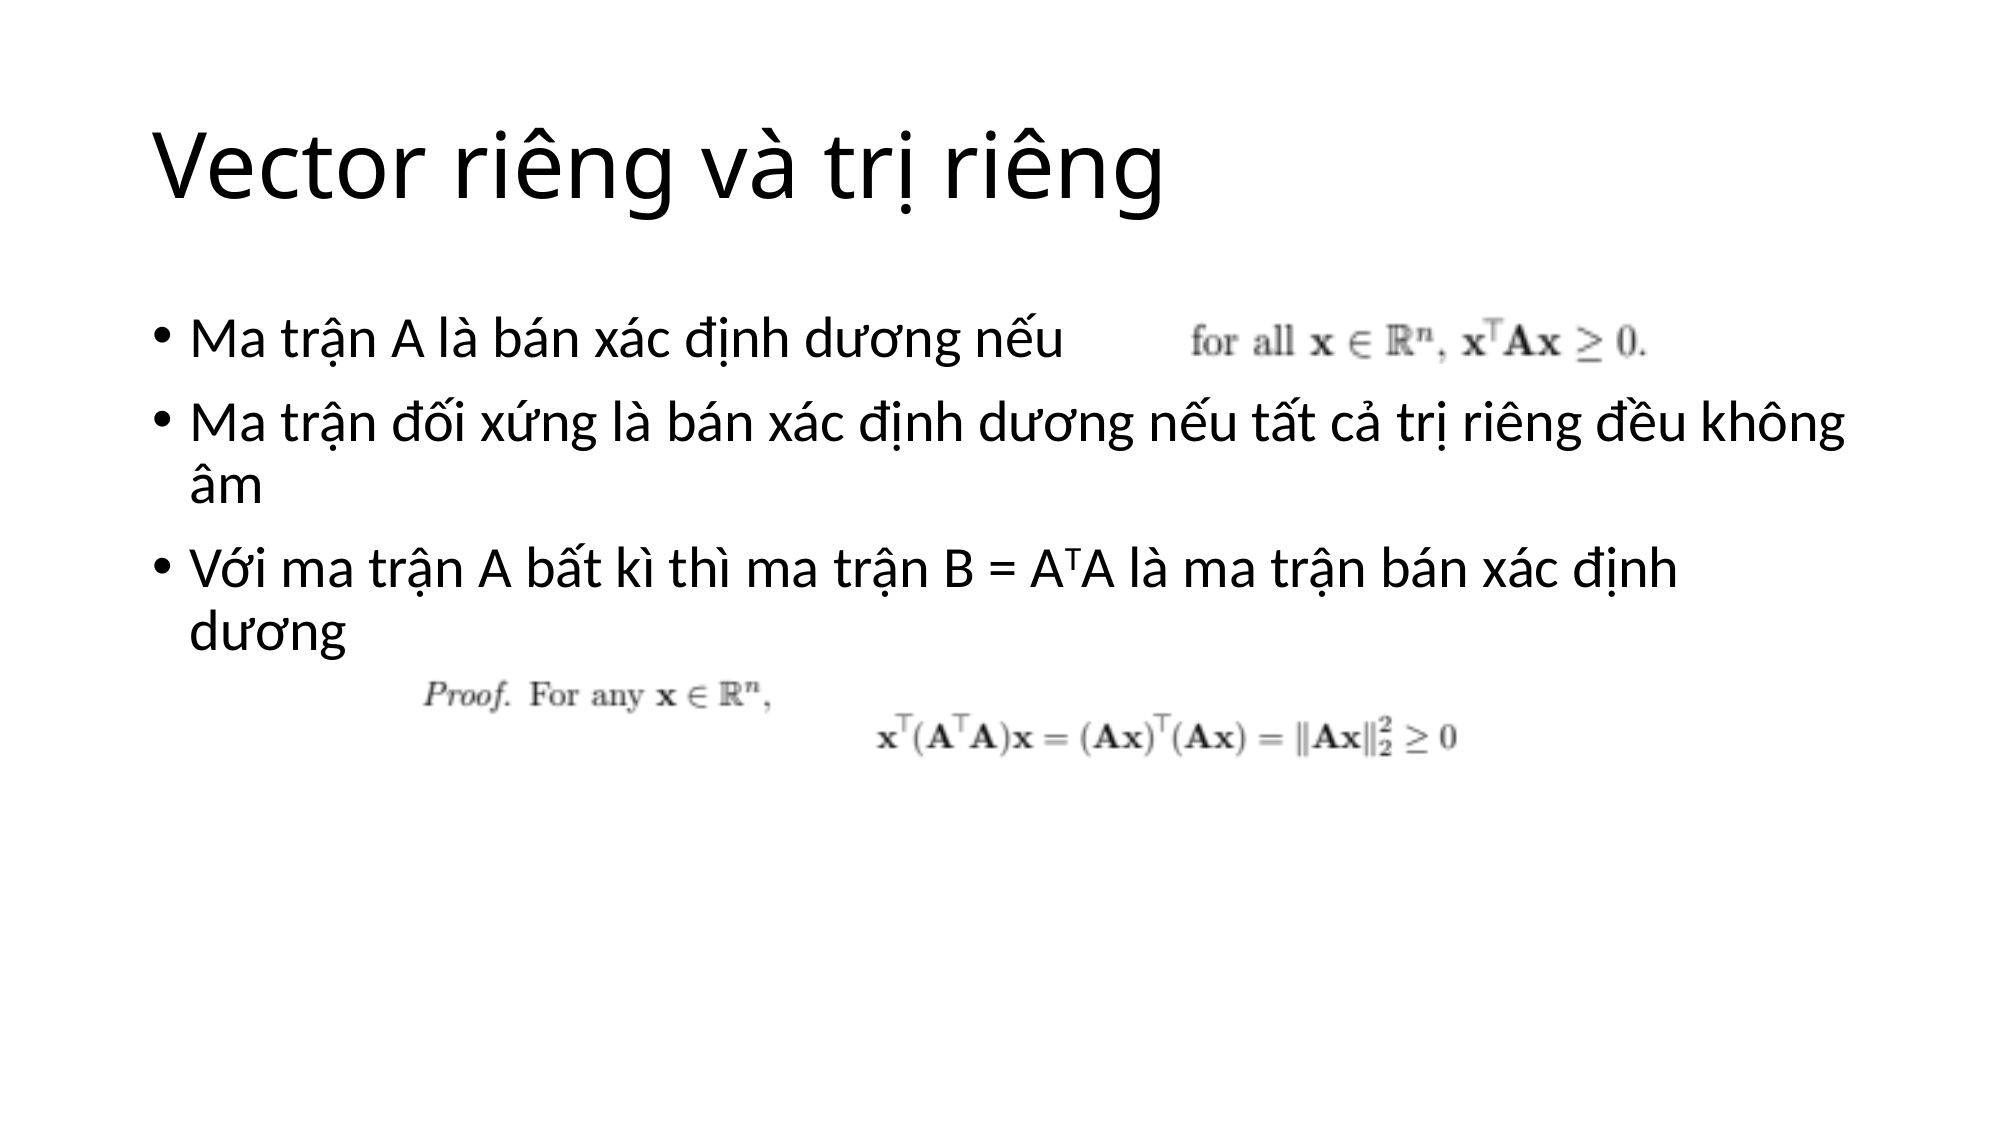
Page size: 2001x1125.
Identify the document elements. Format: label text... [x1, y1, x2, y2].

picture [1189, 312, 1657, 364]
title Vector riêng và trị riêng [137, 59, 1863, 278]
picture [416, 656, 1483, 760]
list Ma trận A là bán xác định dương nếu Ma trận đối xứng là bán xác định dương nếu tất cả trị riêng đều không âm Với ma trận A bất kì thì ma trận B = ATA là ma trận bán xác định dương [137, 299, 1863, 1014]
